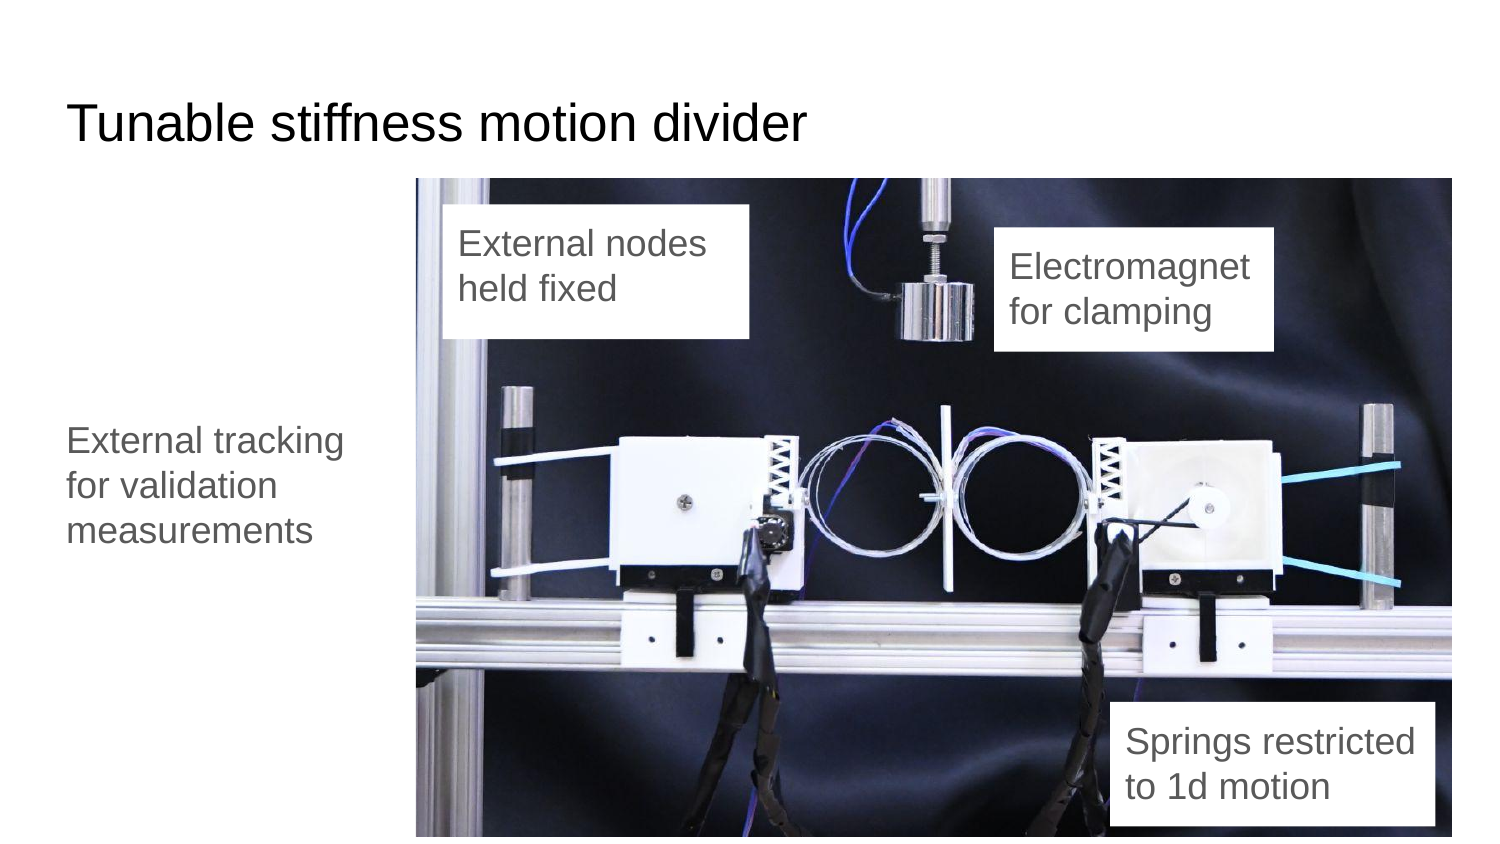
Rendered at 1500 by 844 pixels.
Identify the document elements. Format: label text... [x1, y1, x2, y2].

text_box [415, 177, 1453, 838]
text_box External tracking for validation measurements [51, 401, 388, 614]
title Tunable stiffness motion divider [51, 72, 1449, 167]
